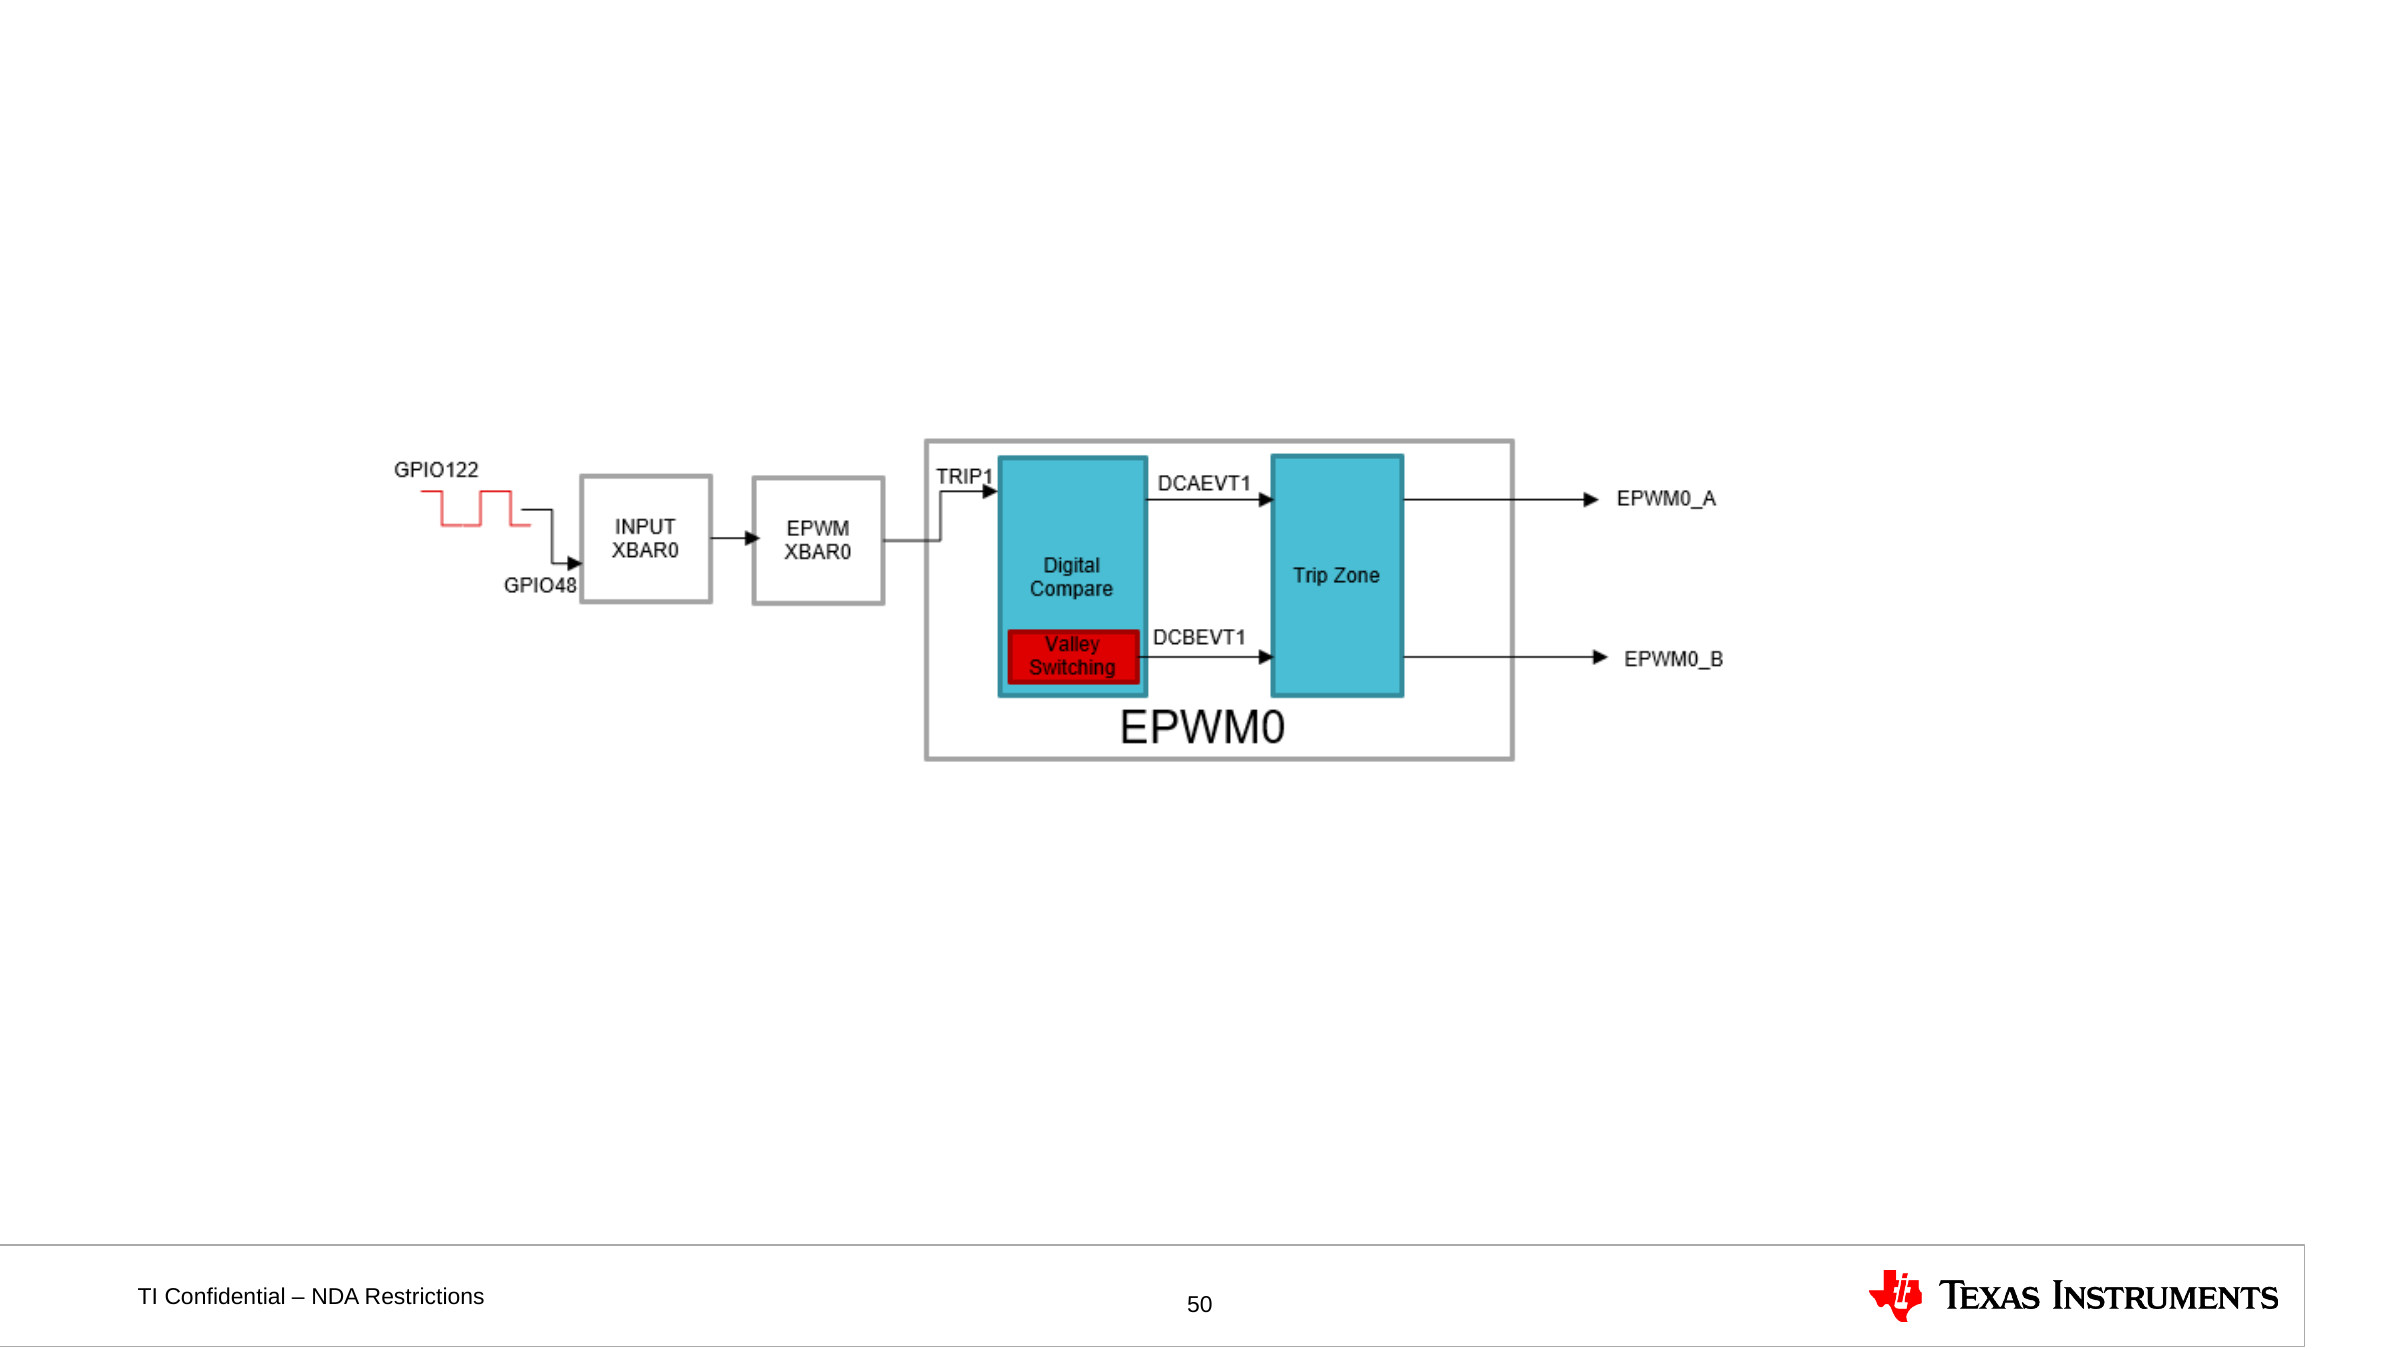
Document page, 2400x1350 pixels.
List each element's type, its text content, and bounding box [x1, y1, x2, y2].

text_box 50 [920, 1279, 1480, 1320]
picture [1869, 1270, 2278, 1322]
picture [387, 387, 1840, 860]
